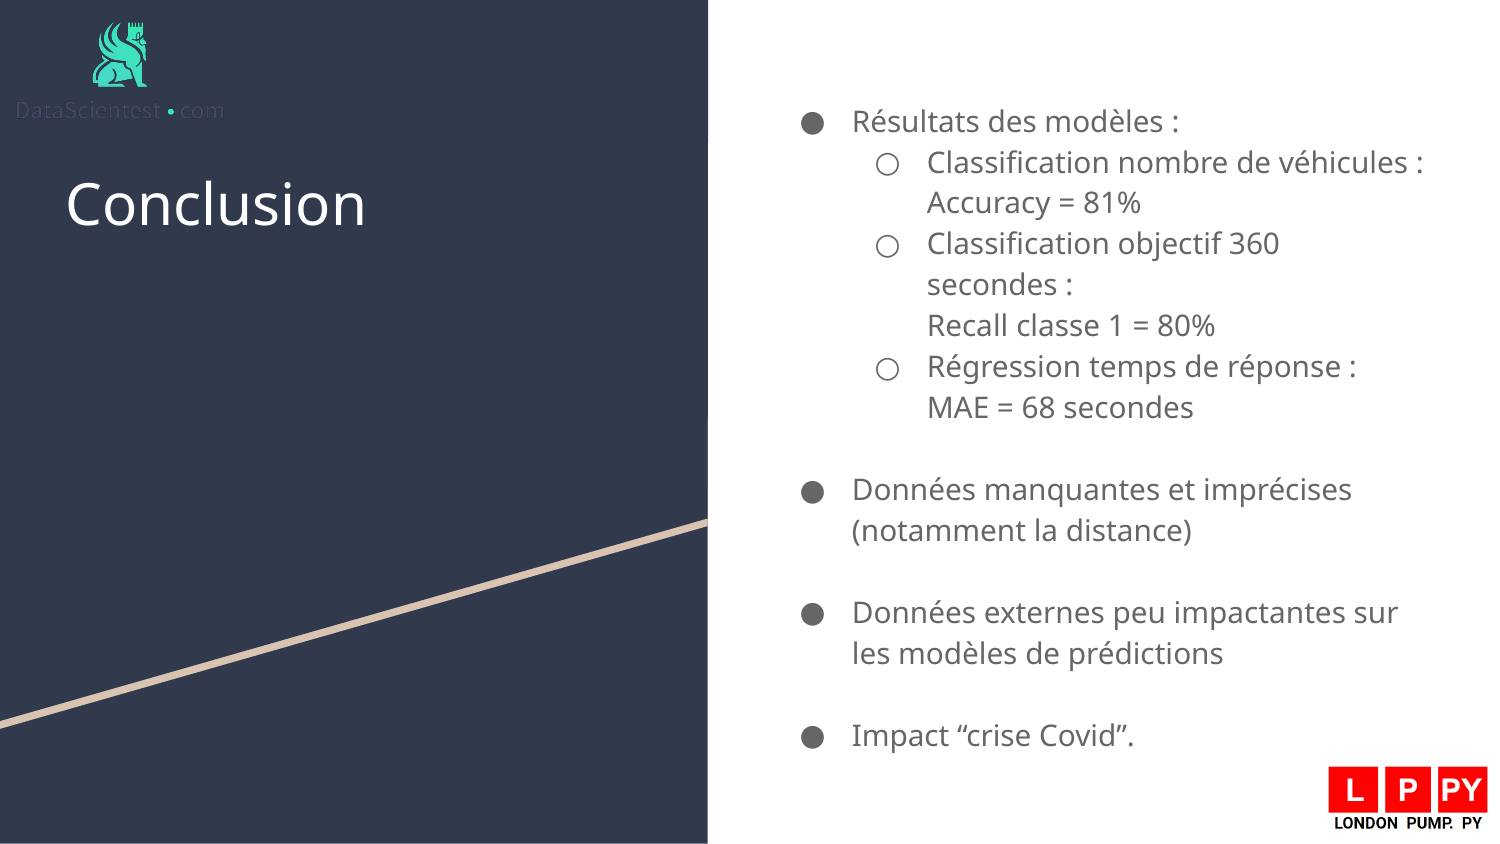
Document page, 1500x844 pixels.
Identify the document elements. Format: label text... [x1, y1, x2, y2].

title Conclusion [51, 82, 660, 494]
picture [1328, 766, 1488, 832]
list Résultats des modèles : Classification nombre de véhicules : Accuracy = 81% Classification objectif 360 secondes : Recall classe 1 = 80% Régression temps de réponse : MAE = 68 secondes Données manquantes et imprécises (notamment la distance) Données externes peu impactantes sur les modèles de prédictions Impact “crise Covid”. [761, 82, 1446, 827]
picture [0, 0, 245, 149]
